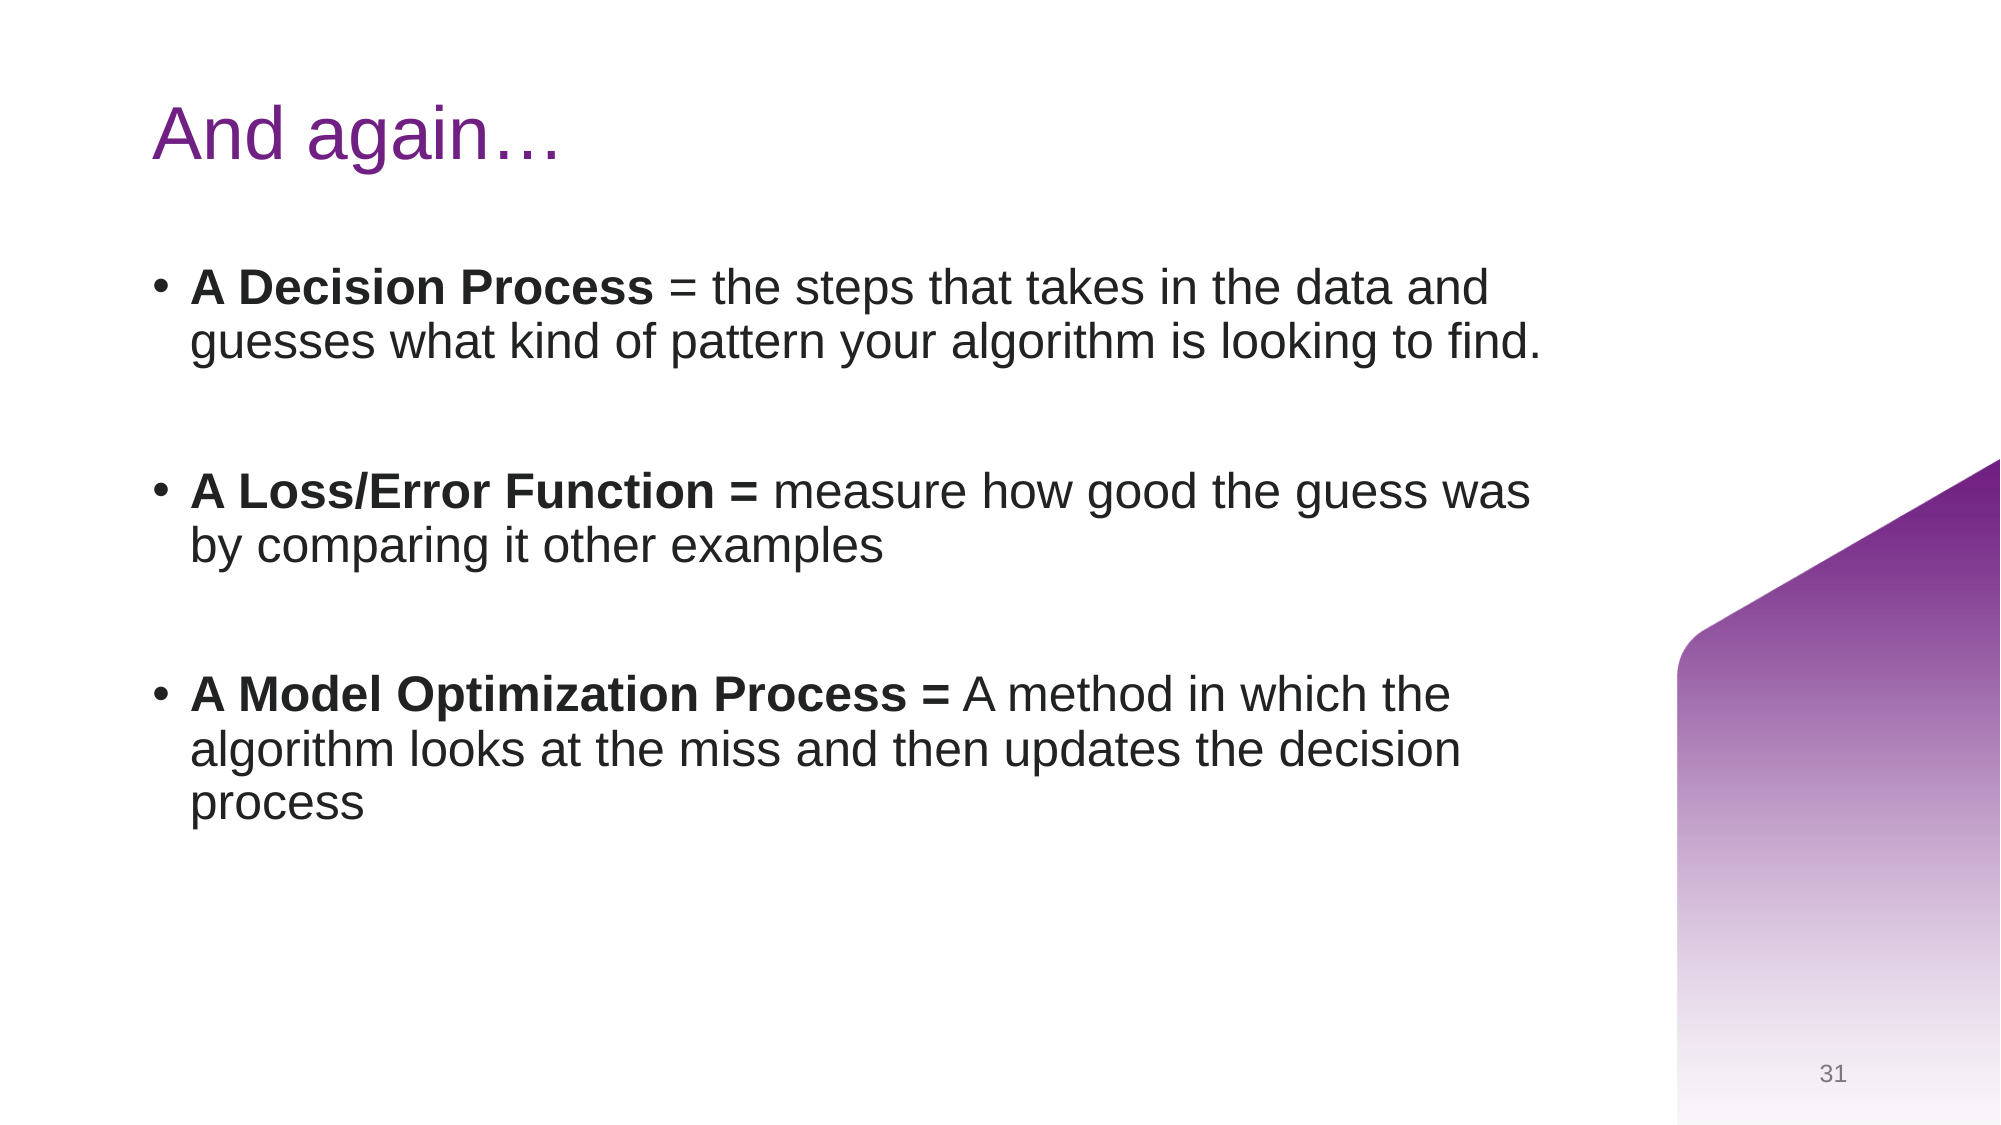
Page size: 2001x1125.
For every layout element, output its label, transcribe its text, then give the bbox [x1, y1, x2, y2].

list A Decision Process = the steps that takes in the data and guesses what kind of pattern your algorithm is looking to find. A Loss/Error Function = measure how good the guess was by comparing it other examples A Model Optimization Process = A method in which the algorithm looks at the miss and then updates the decision process [137, 254, 1589, 921]
slide_number 31 [1412, 1042, 1863, 1103]
title And again… [137, 88, 1863, 183]
picture [1166, 200, 2000, 1125]
